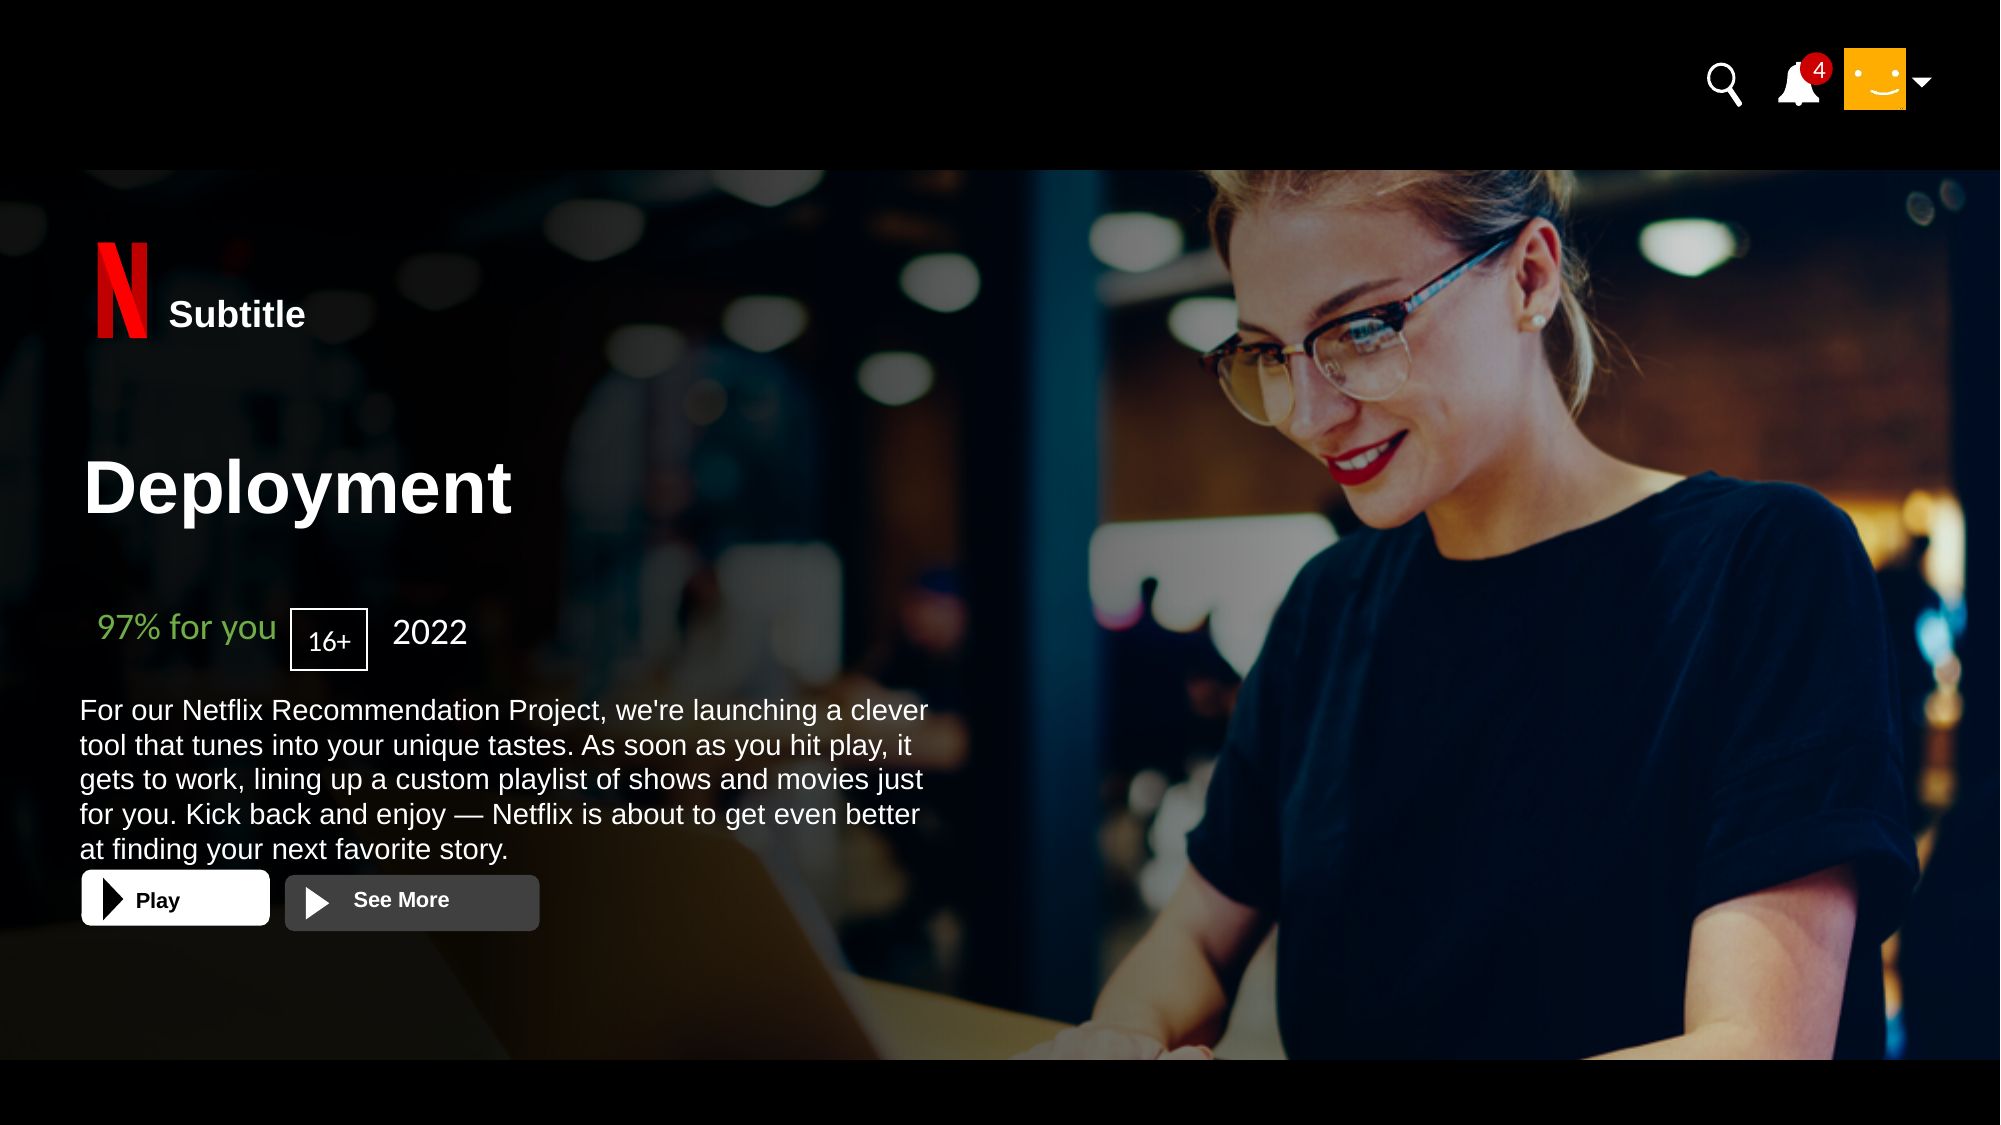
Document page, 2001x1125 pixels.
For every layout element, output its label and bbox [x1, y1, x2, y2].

text_box [0, 1060, 2000, 1064]
text_box [64, 242, 1346, 941]
text_box [1707, 48, 1932, 110]
picture [0, 170, 2000, 1060]
